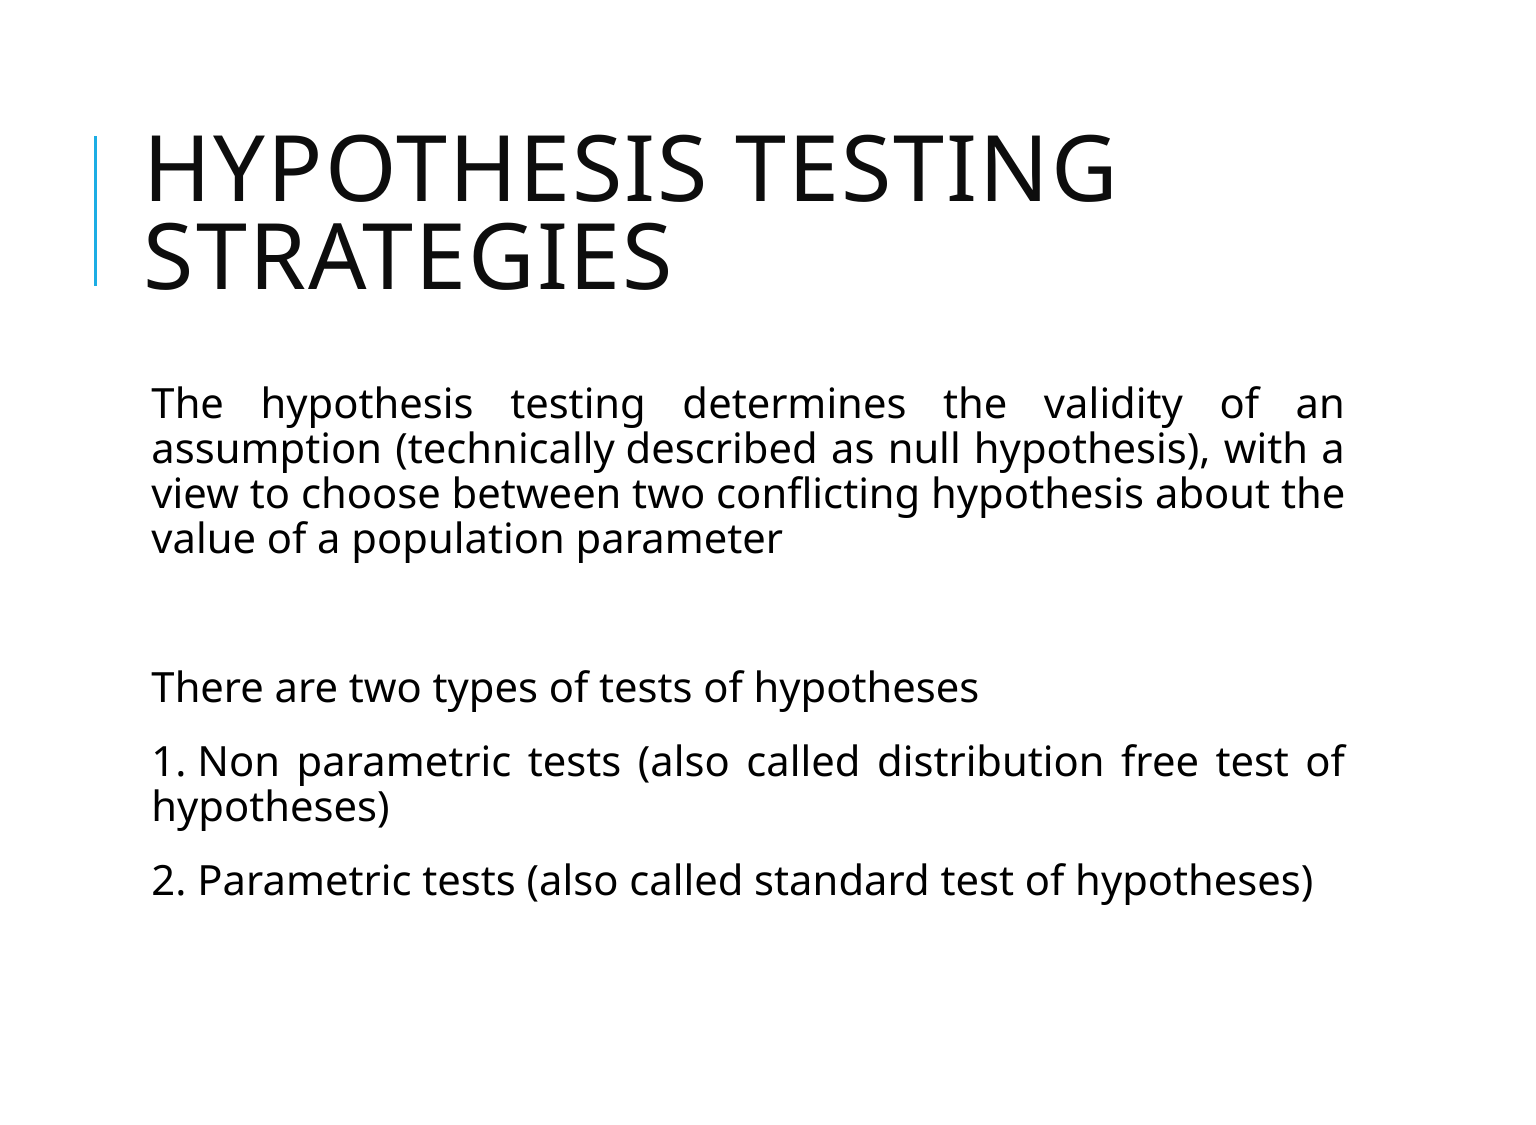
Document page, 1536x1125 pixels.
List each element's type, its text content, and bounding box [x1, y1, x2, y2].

list The hypothesis testing determines the validity of an assumption (technically described as null hypothesis), with a view to choose between two conflicting hypothesis about the value of a population parameter There are two types of tests of hypotheses 1. Non parametric tests (also called distribution free test of hypotheses) 2. Parametric tests (also called standard test of hypotheses) [128, 375, 1354, 1035]
title Hypothesis Testing Strategies [128, 96, 1354, 342]
